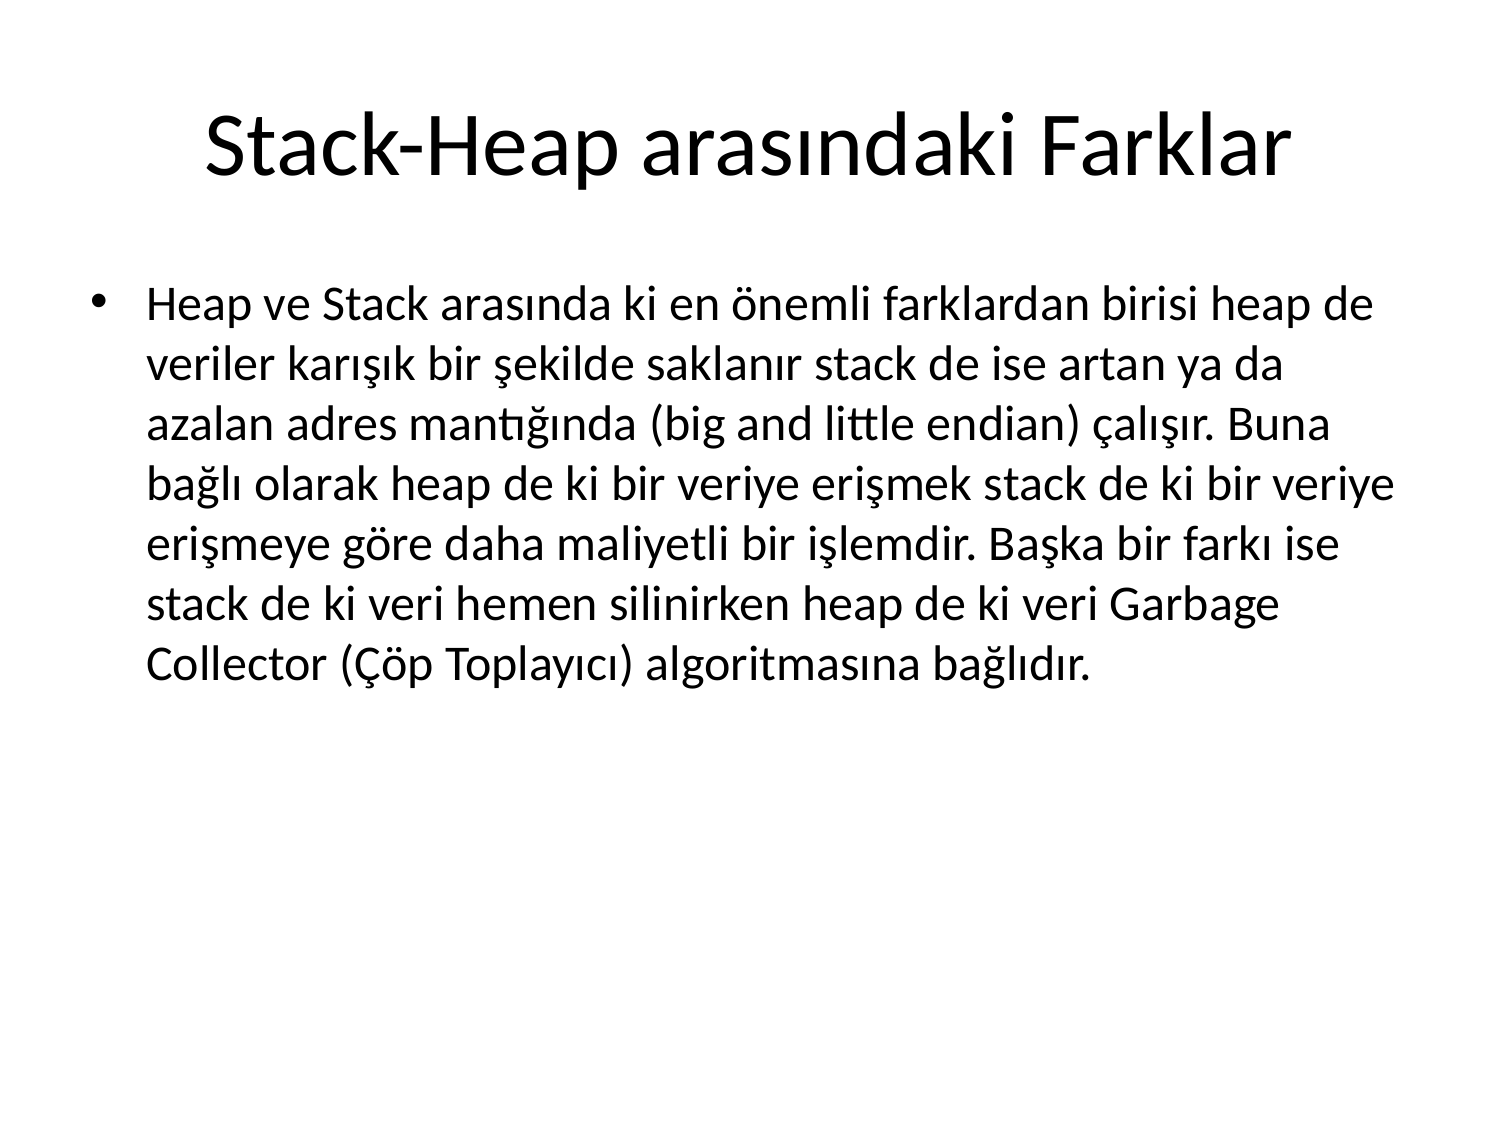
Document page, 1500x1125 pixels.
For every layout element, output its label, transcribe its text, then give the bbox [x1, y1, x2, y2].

list Heap ve Stack arasında ki en önemli farklardan birisi heap de veriler karışık bir şekilde saklanır stack de ise artan ya da azalan adres mantığında (big and little endian) çalışır. Buna bağlı olarak heap de ki bir veriye erişmek stack de ki bir veriye erişmeye göre daha maliyetli bir işlemdir. Başka bir farkı ise stack de ki veri hemen silinirken heap de ki veri Garbage Collector (Çöp Toplayıcı) algoritmasına bağlıdır. [75, 262, 1425, 1005]
title Stack-Heap arasındaki Farklar [75, 45, 1425, 233]
